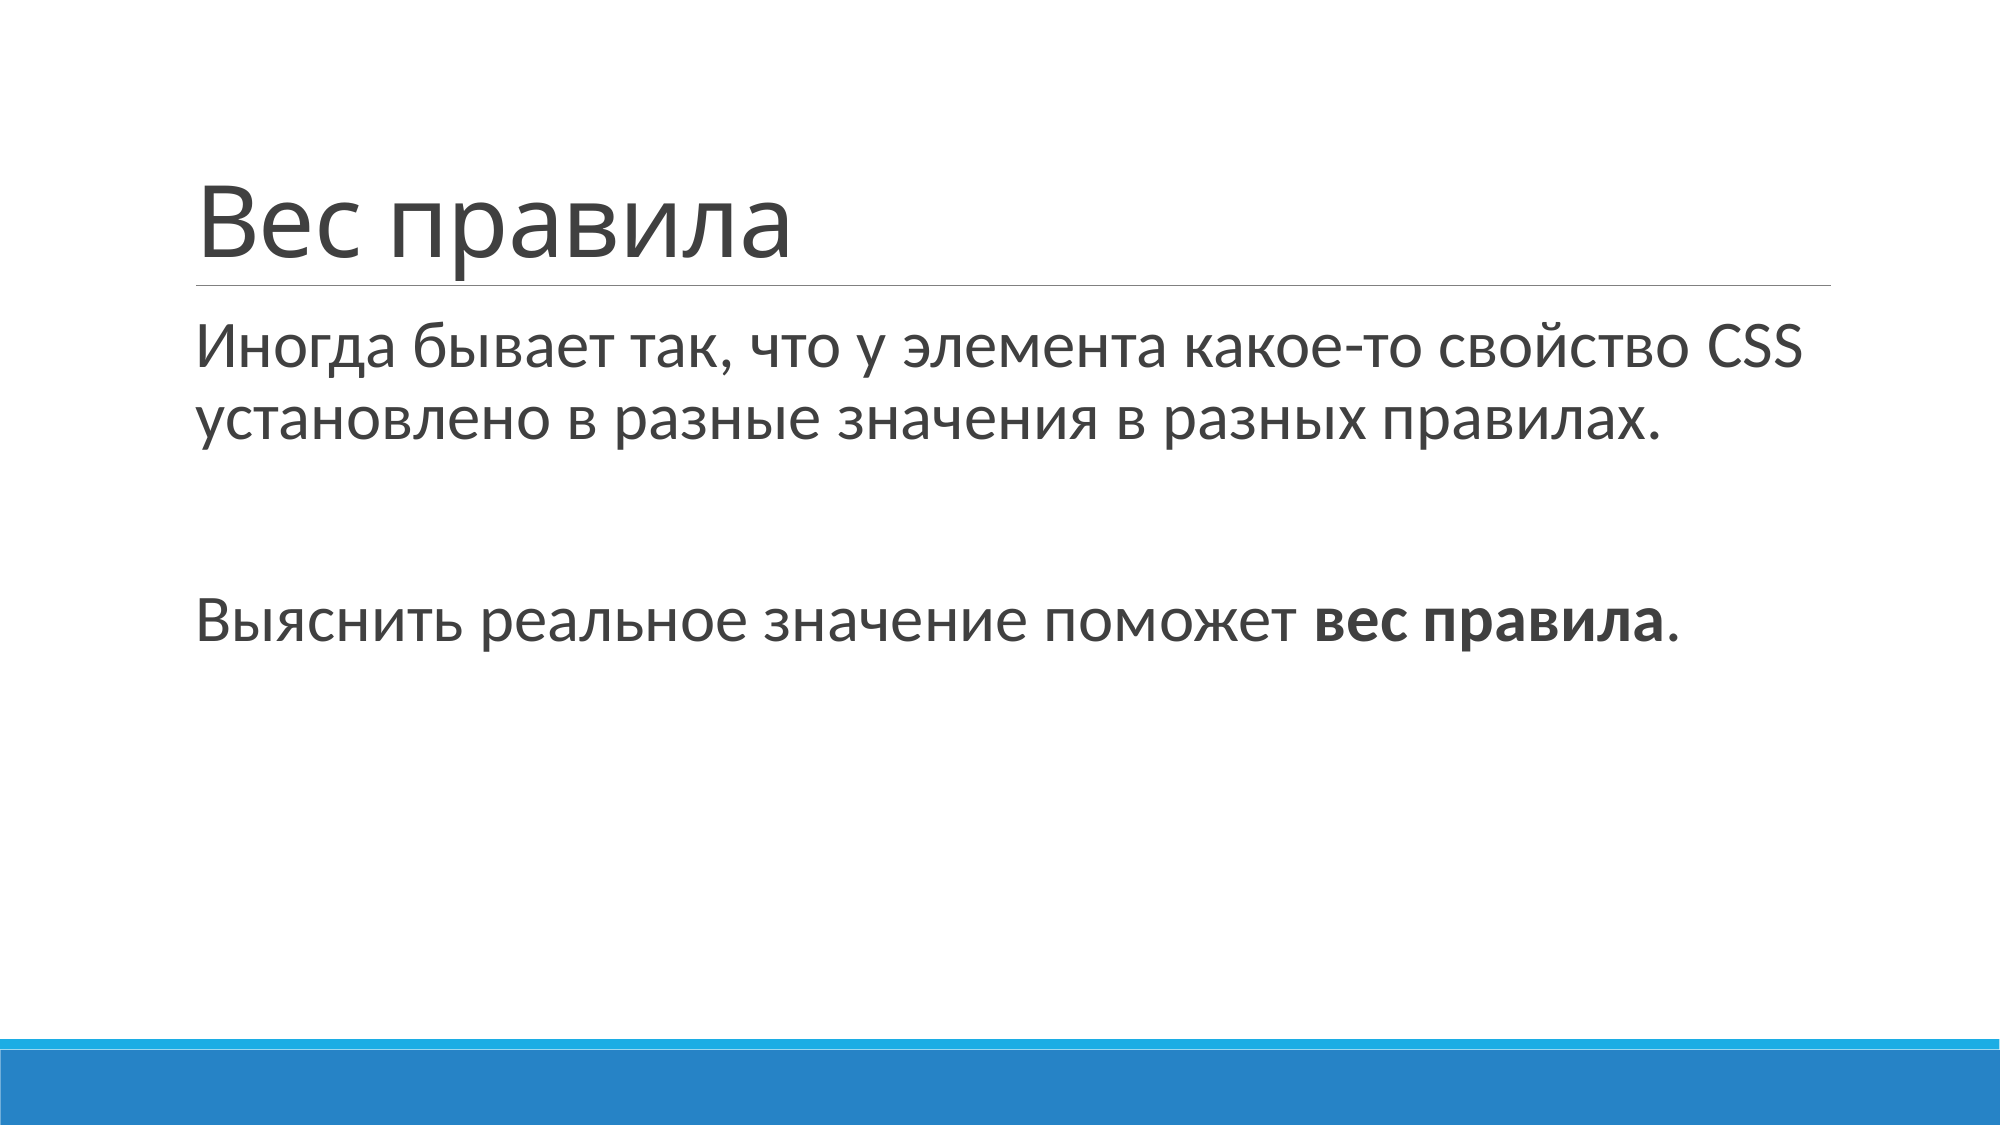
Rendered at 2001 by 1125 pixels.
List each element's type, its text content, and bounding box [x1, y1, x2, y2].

title Вес правила [180, 47, 1830, 285]
list Иногда бывает так, что у элемента какое-то свойство CSS установлено в разные значения в разных правилах. Выяснить реальное значение поможет вес правила. [180, 302, 1830, 965]
